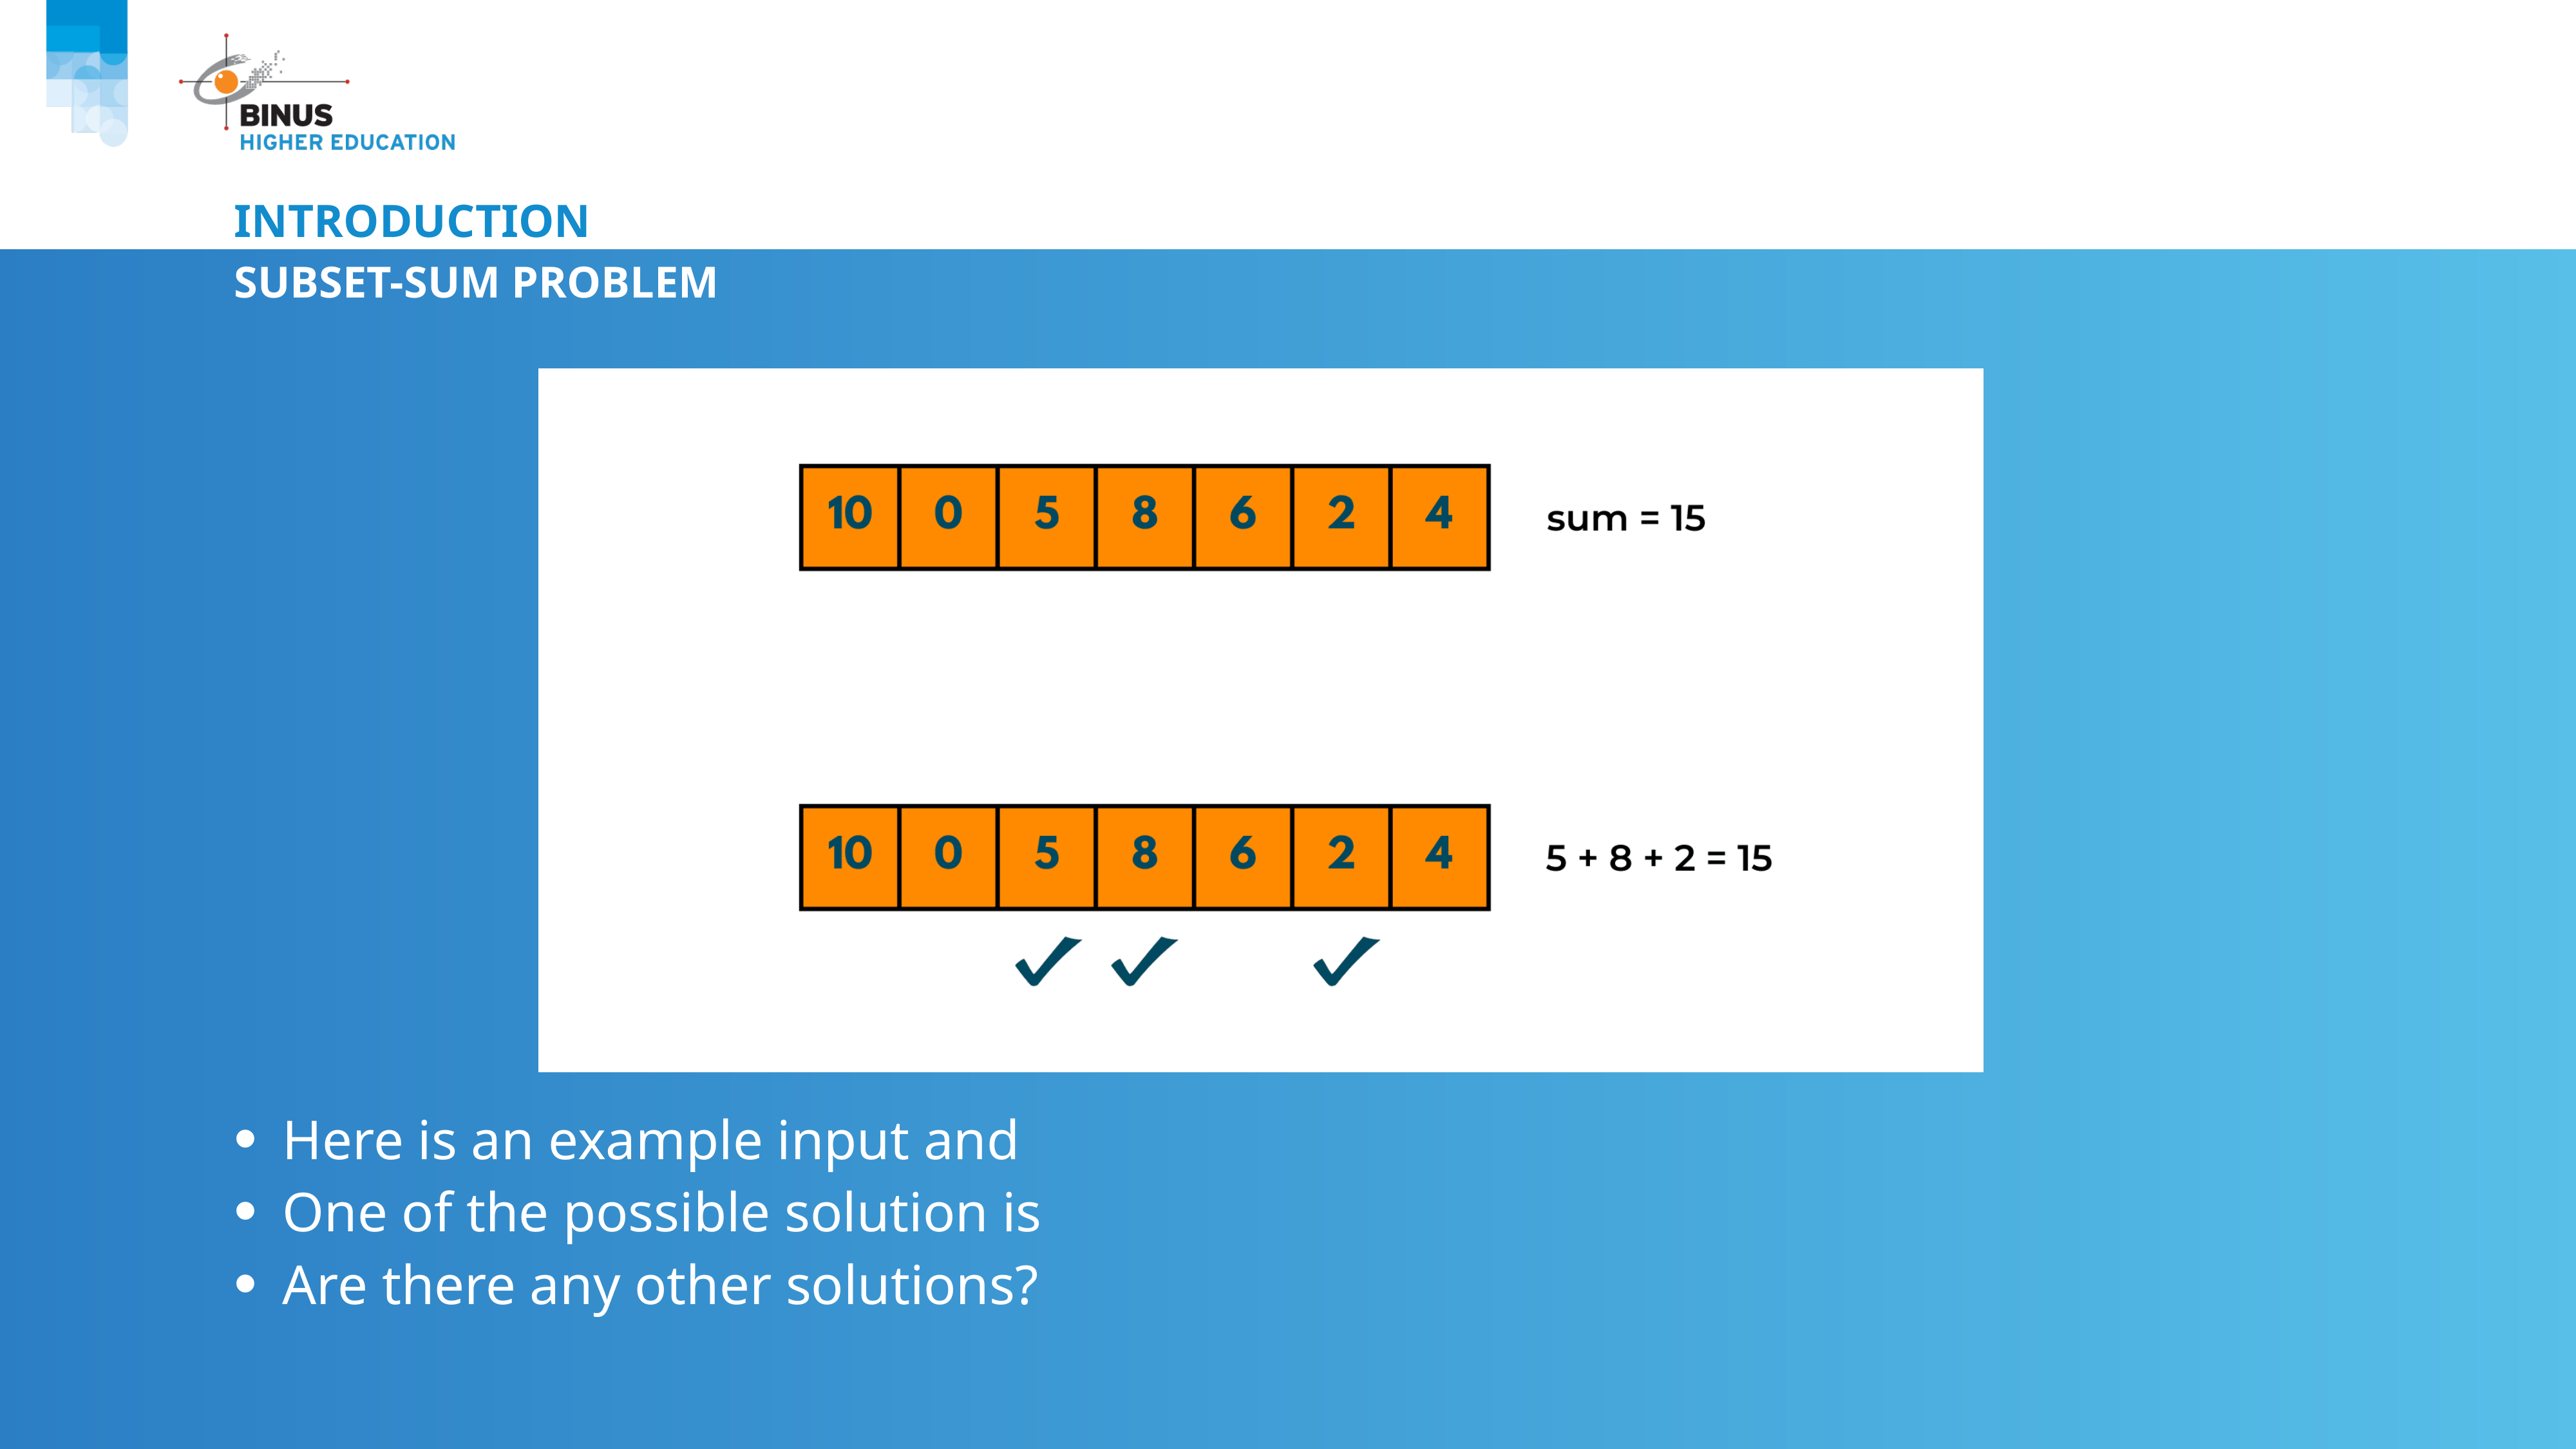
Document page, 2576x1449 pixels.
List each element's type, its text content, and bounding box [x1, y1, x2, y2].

picture [46, 0, 455, 154]
picture [538, 368, 1984, 1072]
title Introduction [228, 197, 1784, 252]
list Subset-sum problem [228, 255, 1262, 341]
